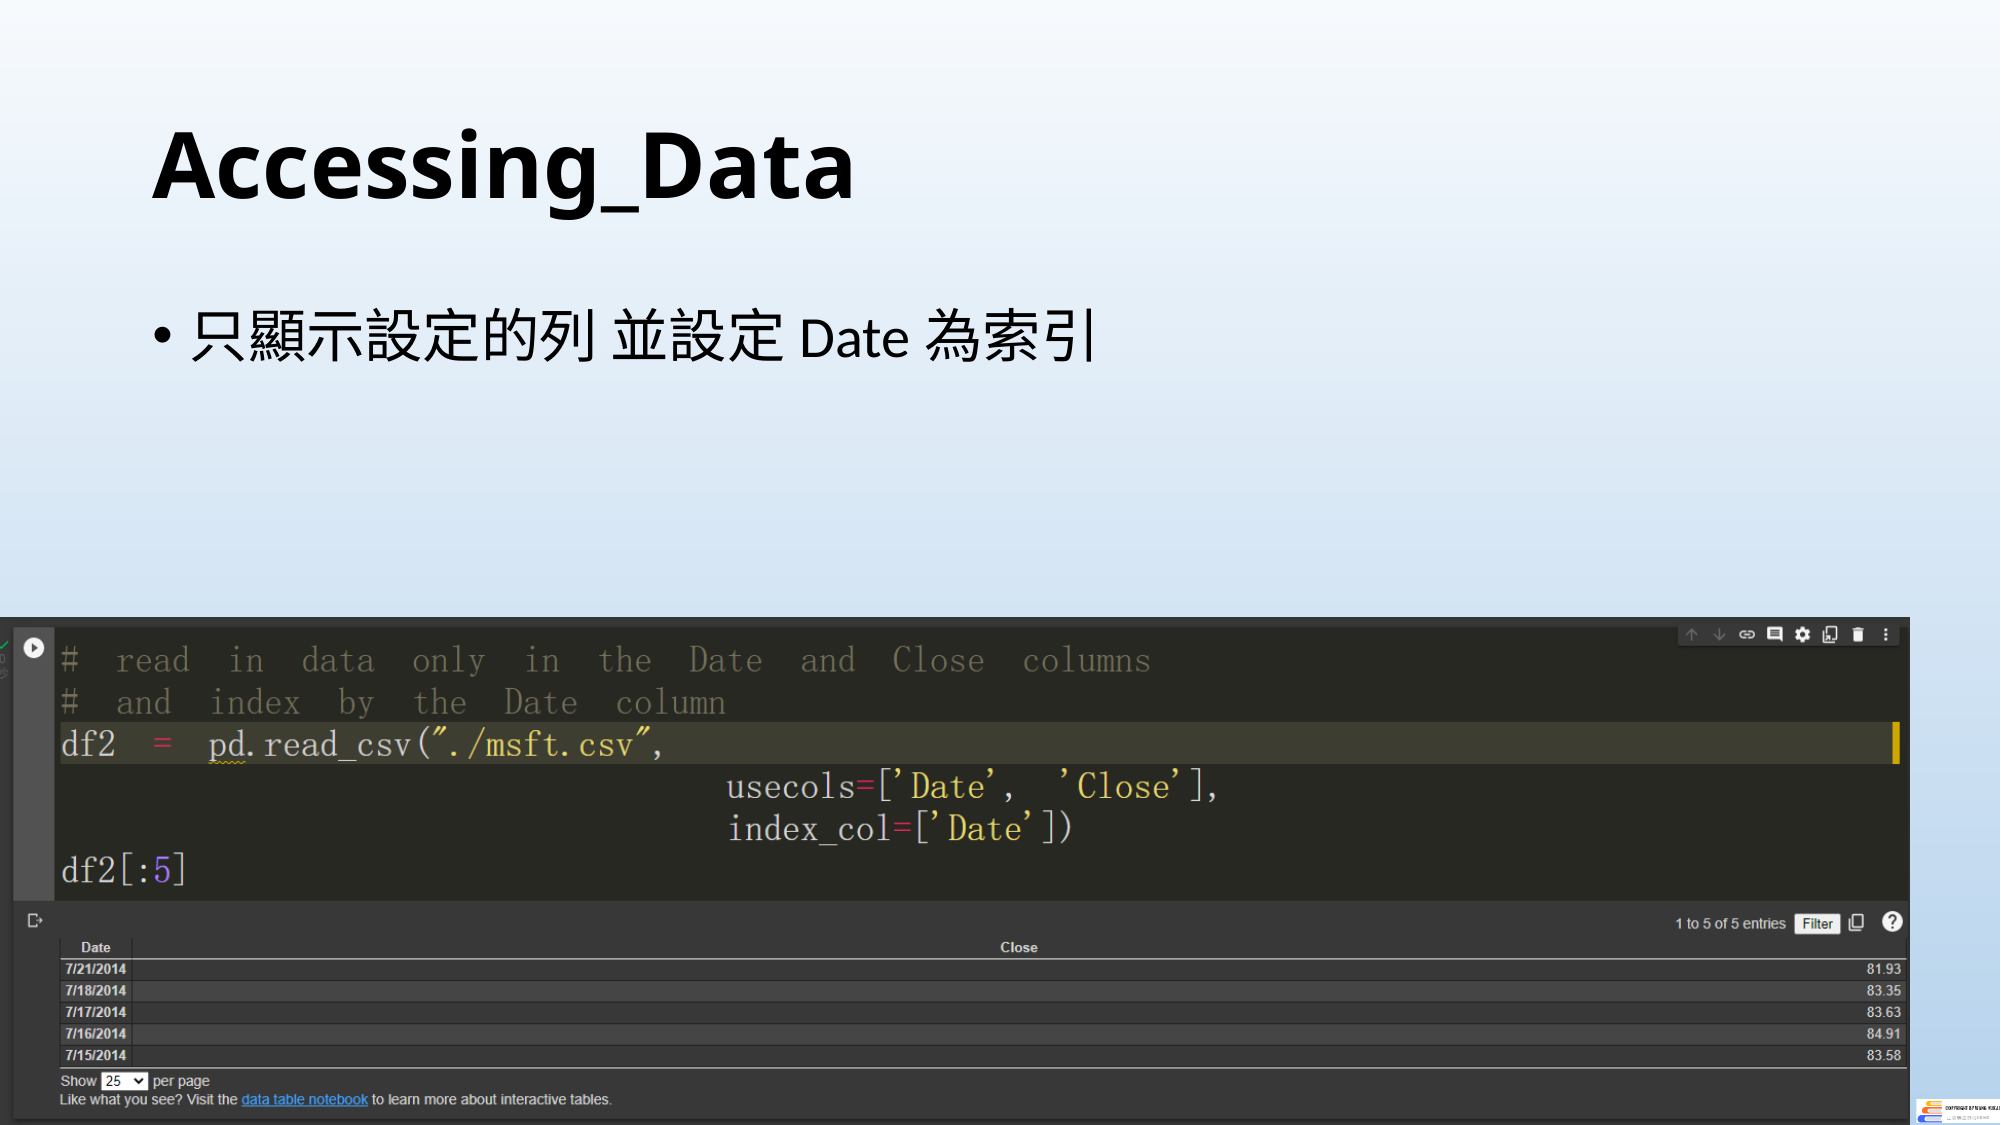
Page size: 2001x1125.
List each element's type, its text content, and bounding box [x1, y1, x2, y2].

picture [1916, 1099, 2000, 1123]
title Accessing_Data [137, 59, 1863, 278]
picture [0, 617, 1910, 1125]
list 只顯示設定的列 並設定Date為索引 [137, 299, 1863, 617]
